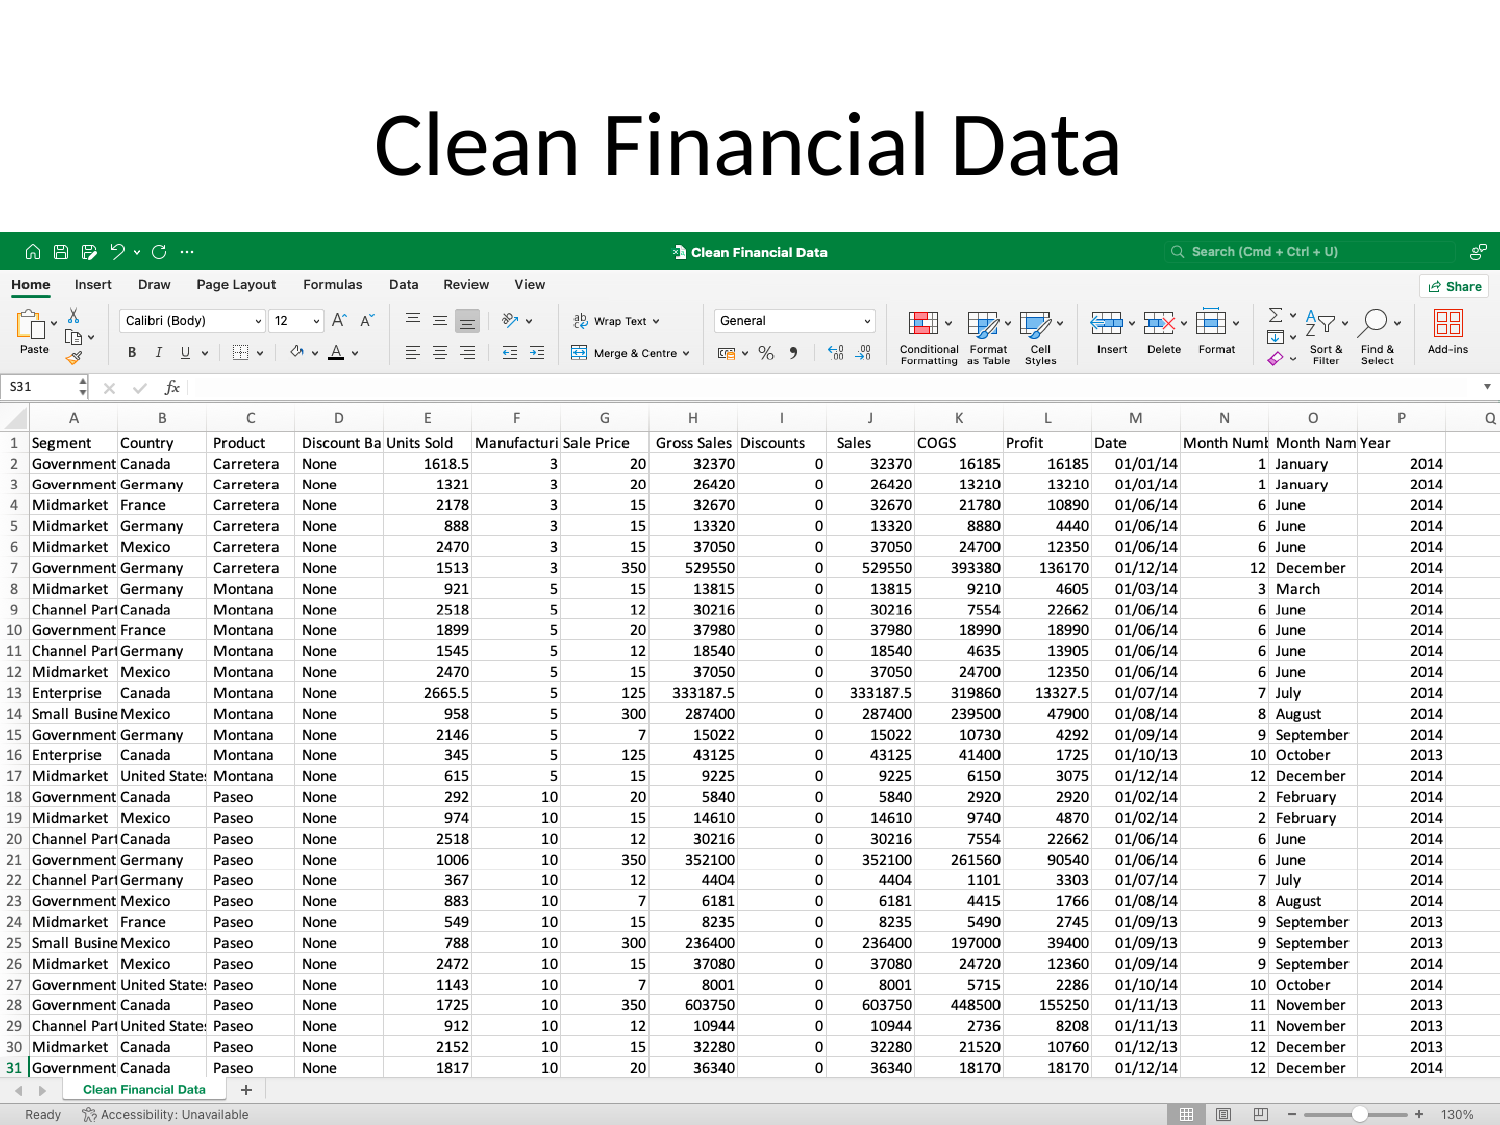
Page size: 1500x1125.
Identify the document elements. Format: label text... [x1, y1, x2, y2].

title Clean Financial Data [75, 45, 1425, 231]
picture [0, 232, 1500, 1125]
